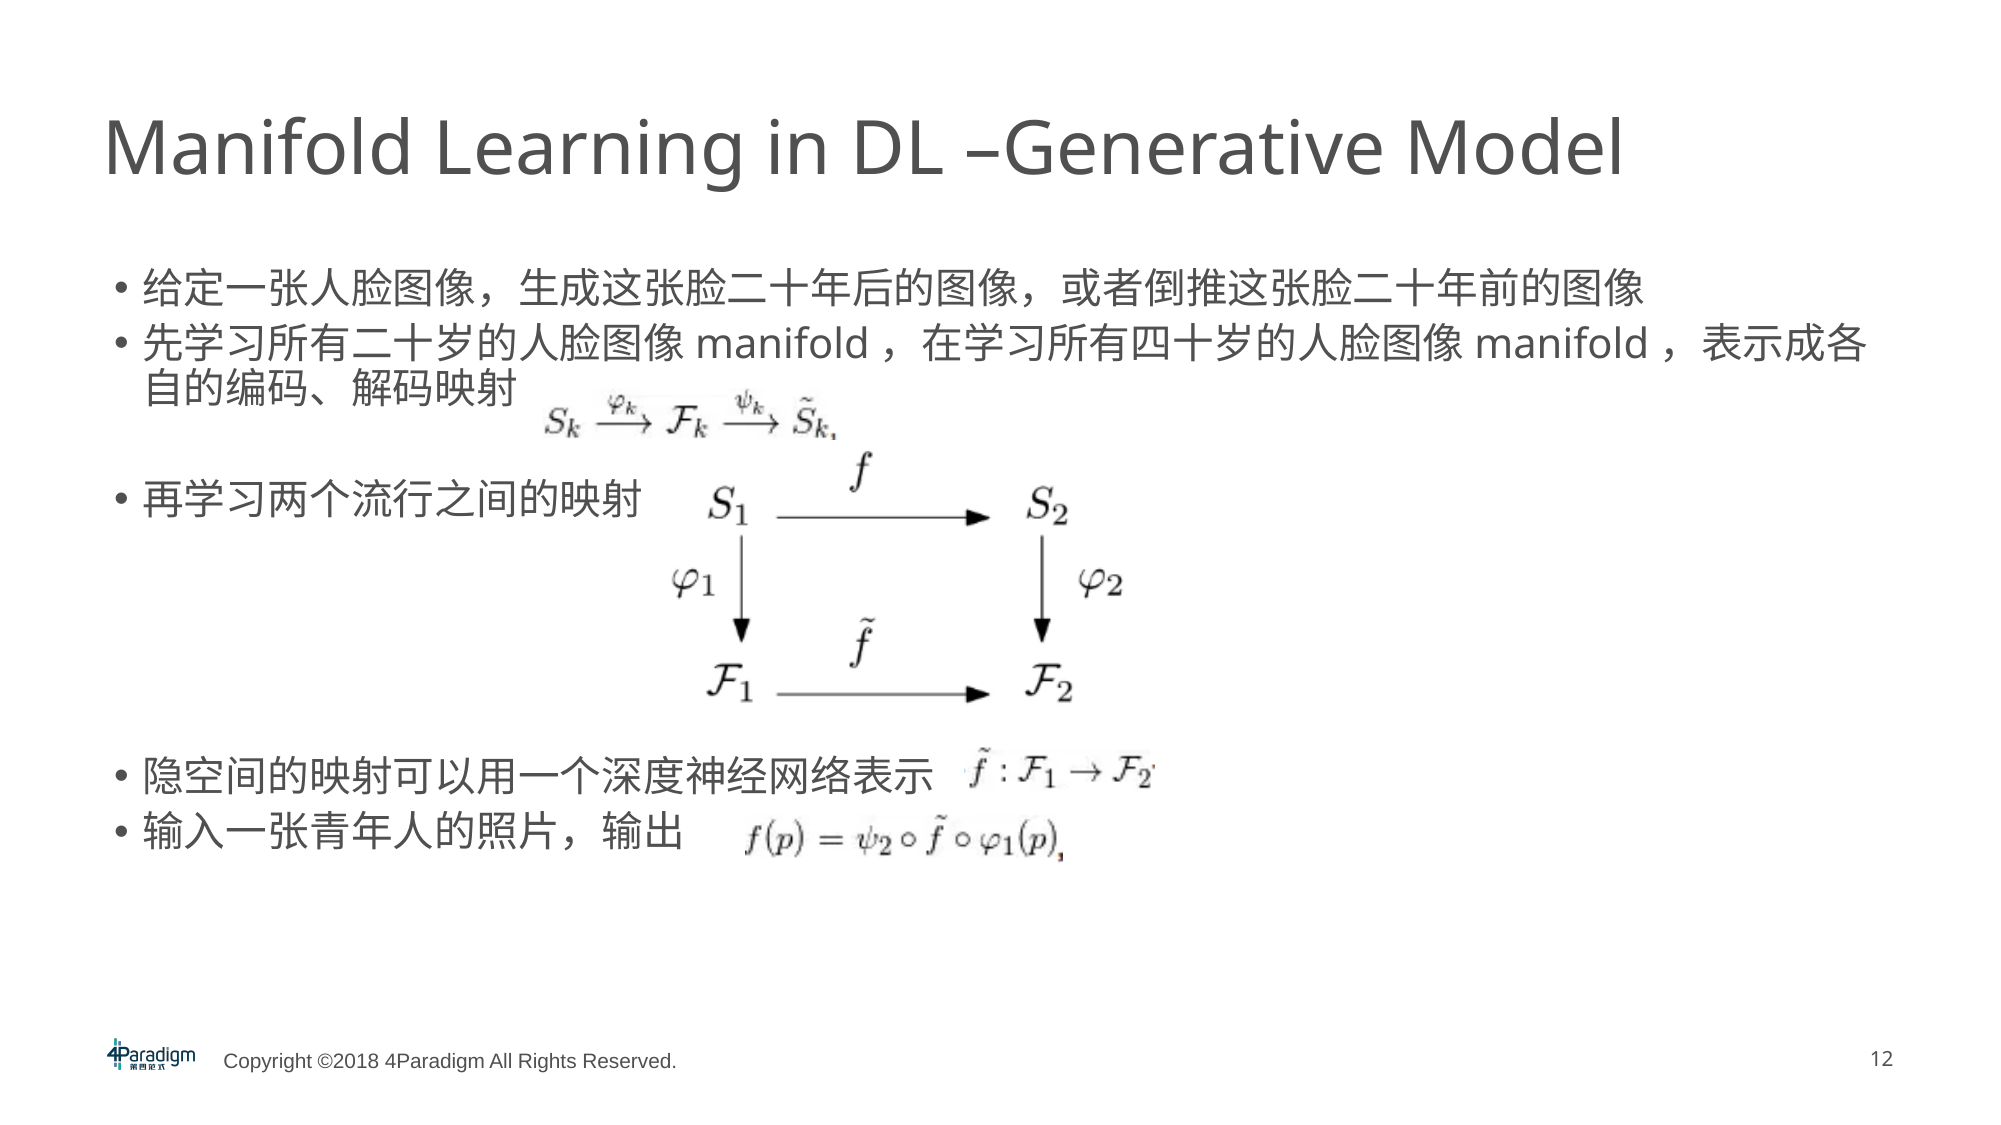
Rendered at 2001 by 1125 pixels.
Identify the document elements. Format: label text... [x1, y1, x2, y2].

slide_number 12 [1821, 1047, 1894, 1073]
title Manifold Learning in DL –Generative Model [102, 101, 1894, 188]
picture [102, 1005, 200, 1103]
picture [745, 742, 1155, 866]
picture [529, 383, 1133, 717]
